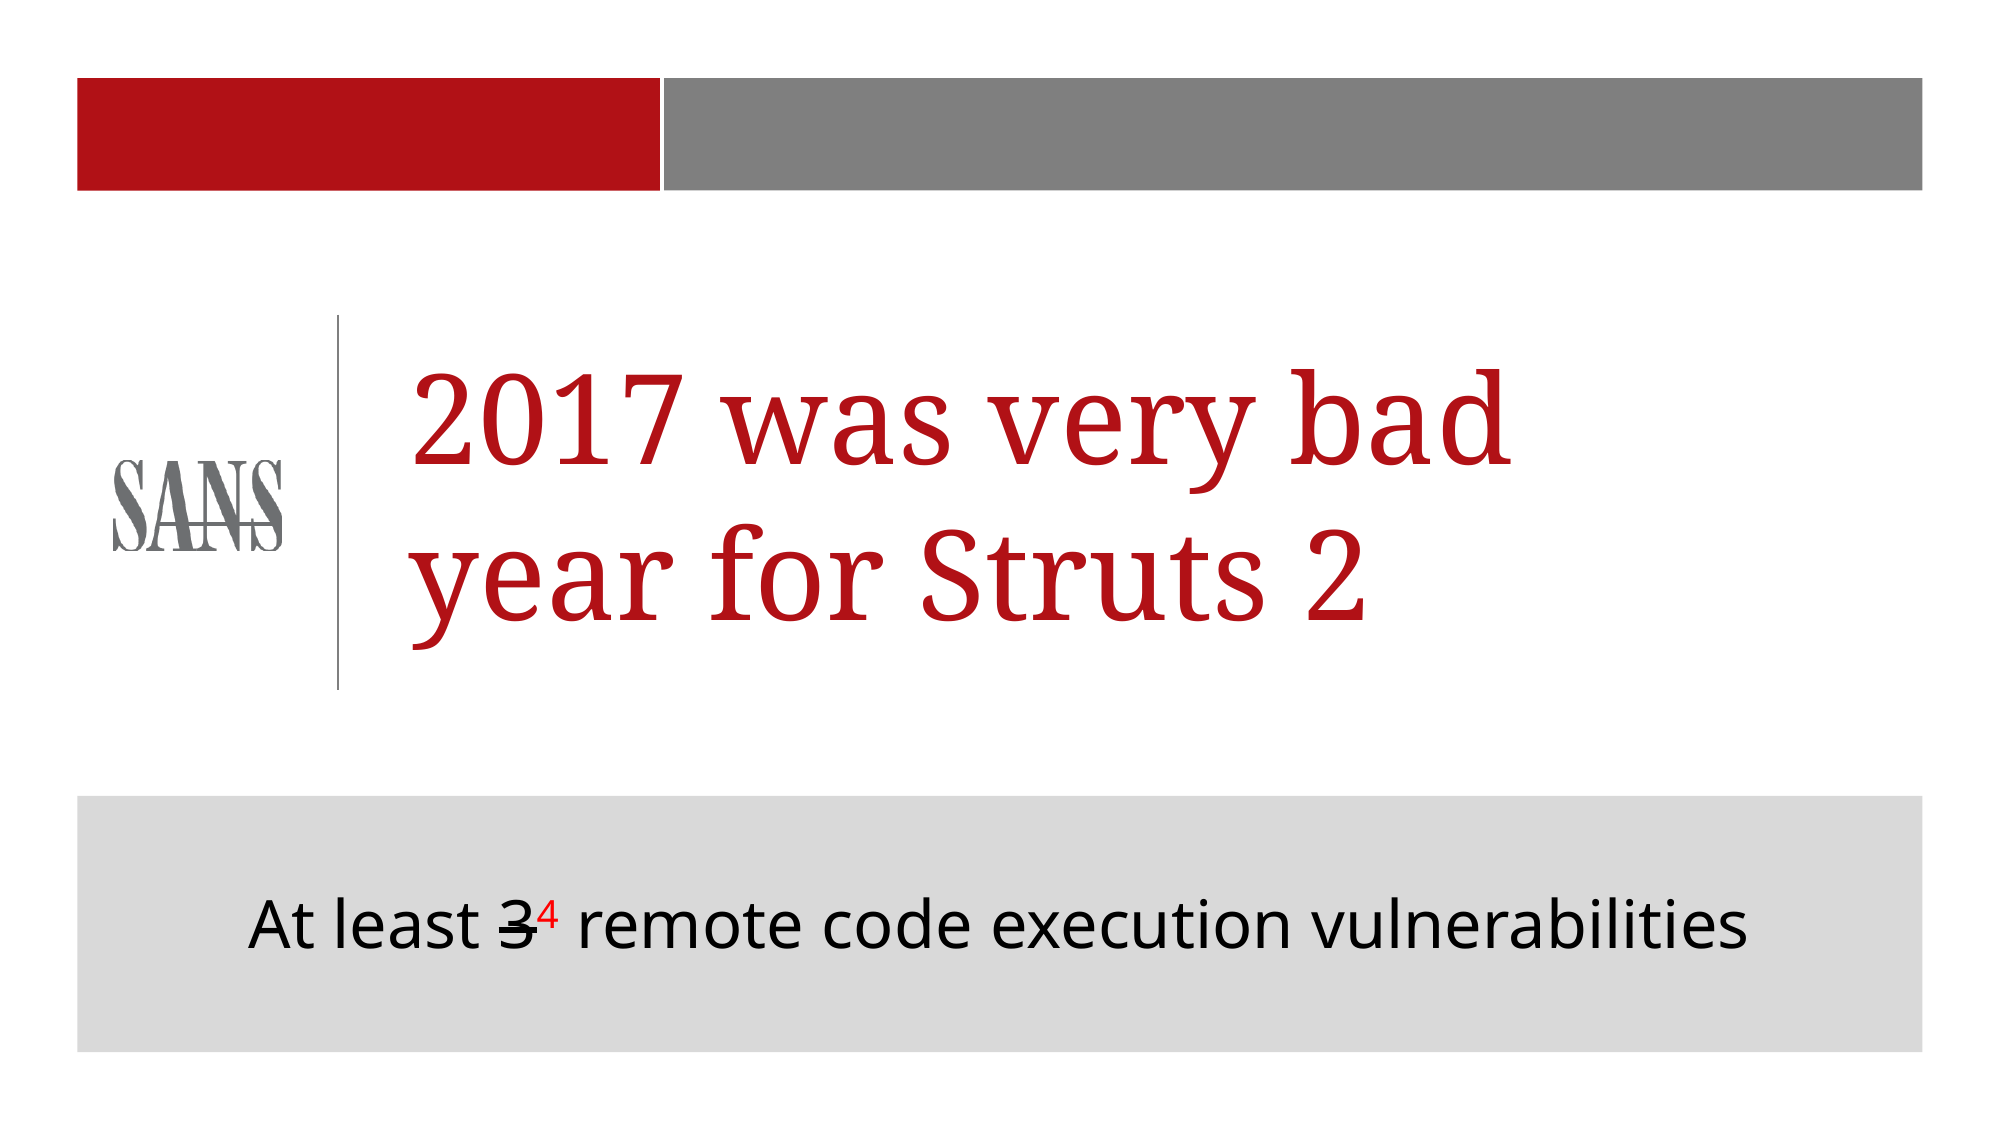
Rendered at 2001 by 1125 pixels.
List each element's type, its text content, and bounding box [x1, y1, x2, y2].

list At least 34 remote code execution vulnerabilities [77, 844, 1923, 1009]
list 2017 was very bad year for Struts 2 [393, 315, 1901, 690]
